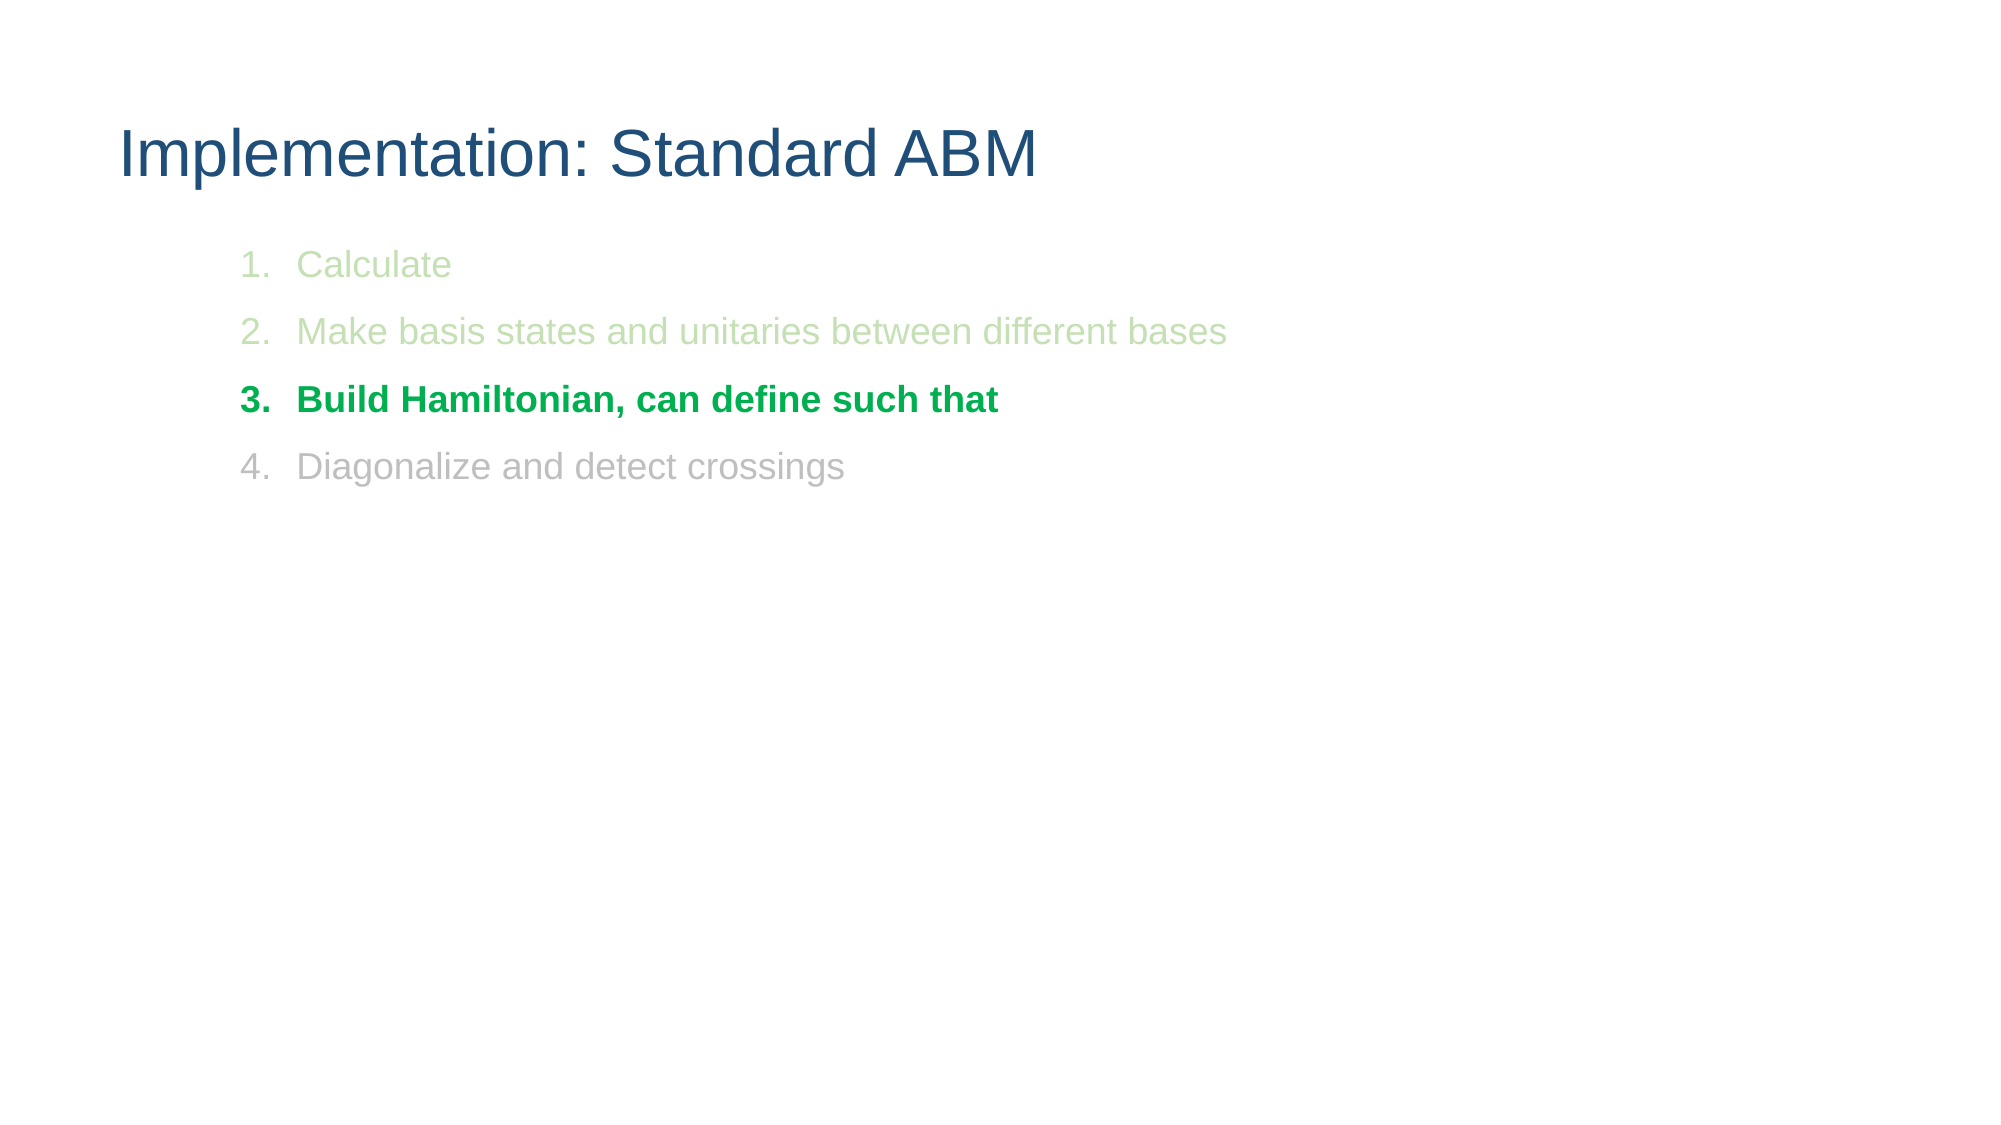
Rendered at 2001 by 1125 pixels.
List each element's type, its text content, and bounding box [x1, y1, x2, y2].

title Implementation: Standard ABM [103, 64, 1764, 247]
